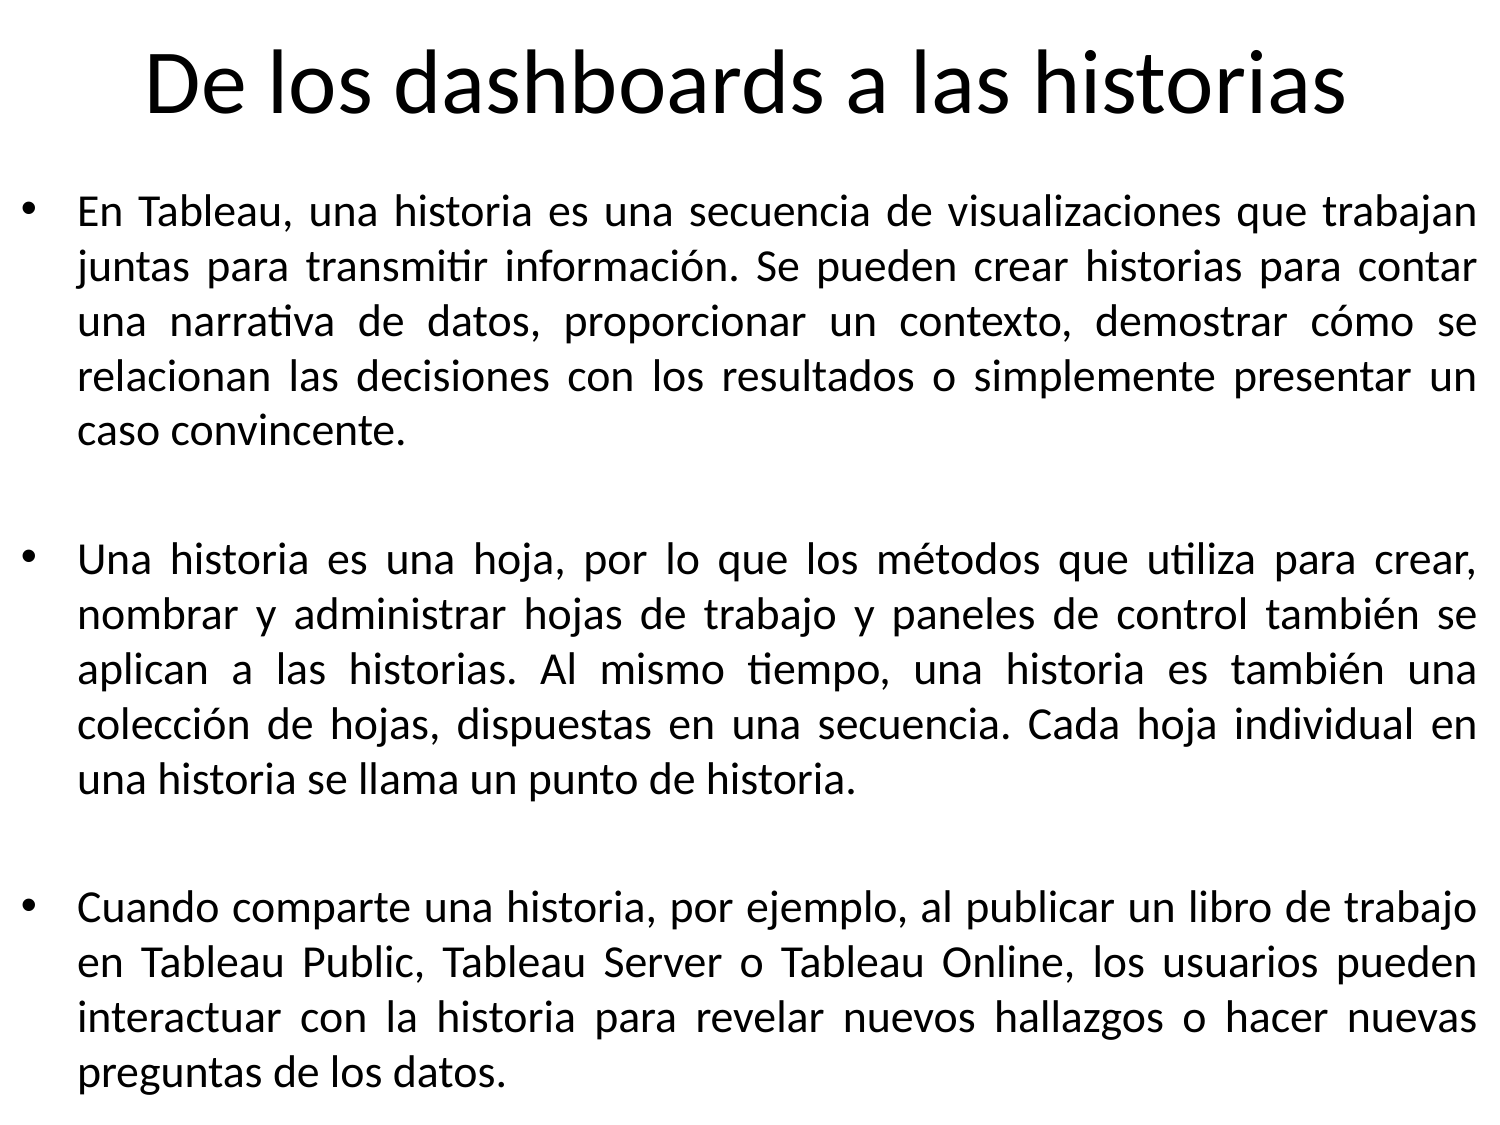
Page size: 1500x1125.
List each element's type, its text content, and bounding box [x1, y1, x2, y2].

title De los dashboards a las historias [5, 7, 1489, 147]
list En Tableau, una historia es una secuencia de visualizaciones que trabajan juntas para transmitir información. Se pueden crear historias para contar una narrativa de datos, proporcionar un contexto, demostrar cómo se relacionan las decisiones con los resultados o simplemente presentar un caso convincente. Una historia es una hoja, por lo que los métodos que utiliza para crear, nombrar y administrar hojas de trabajo y paneles de control también se aplican a las historias. Al mismo tiempo, una historia es también una colección de hojas, dispuestas en una secuencia. Cada hoja individual en una historia se llama un punto de historia. Cuando comparte una historia, por ejemplo, al publicar un libro de trabajo en Tableau Public, Tableau Server o Tableau Online, los usuarios pueden interactuar con la historia para revelar nuevos hallazgos o hacer nuevas preguntas de los datos. [5, 172, 1494, 1114]
